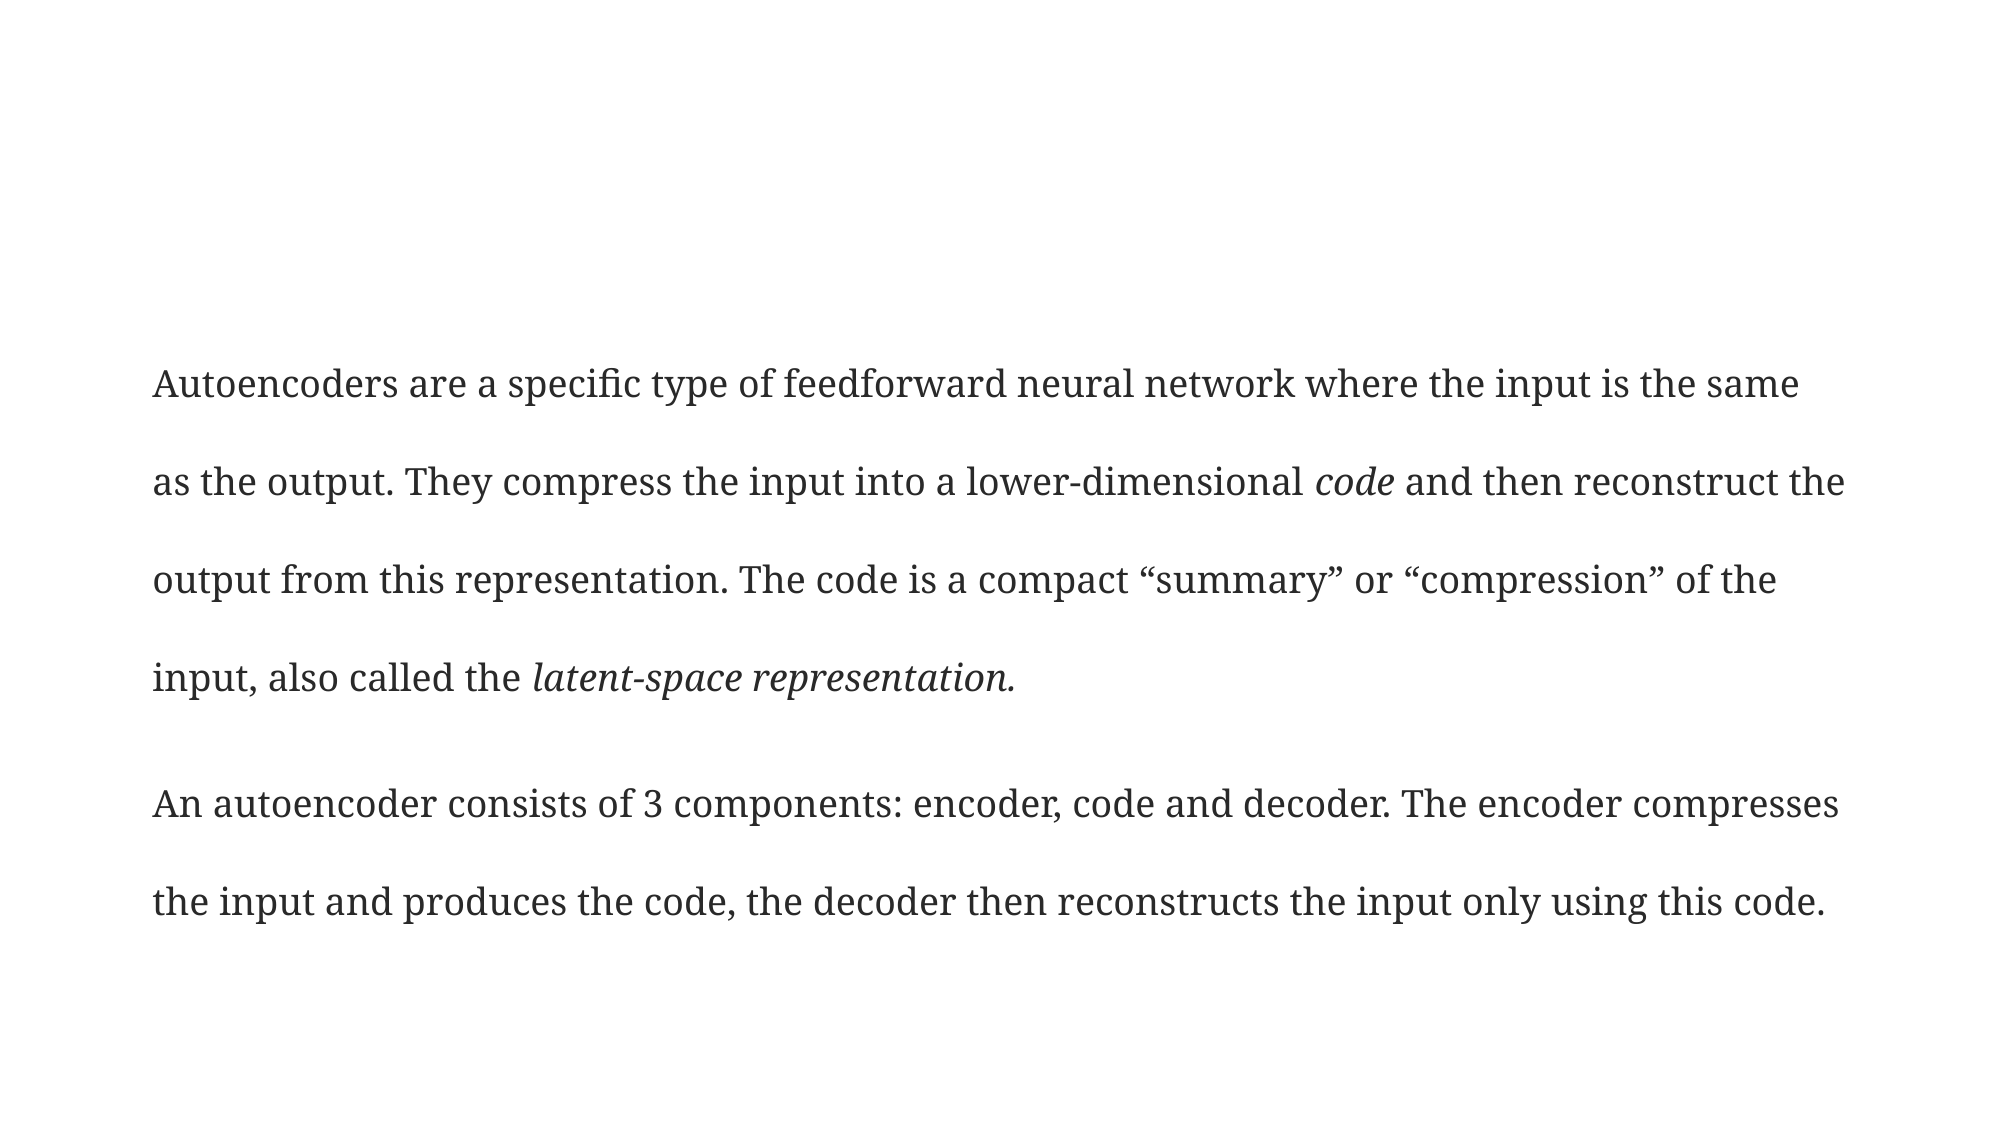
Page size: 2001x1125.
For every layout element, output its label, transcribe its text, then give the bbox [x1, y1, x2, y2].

list Autoencoders are a specific type of feedforward neural network where the input is the same as the output. They compress the input into a lower-dimensional code and then reconstruct the output from this representation. The code is a compact “summary” or “compression” of the input, also called the latent-space representation. An autoencoder consists of 3 components: encoder, code and decoder. The encoder compresses the input and produces the code, the decoder then reconstructs the input only using this code. [137, 299, 1863, 1014]
